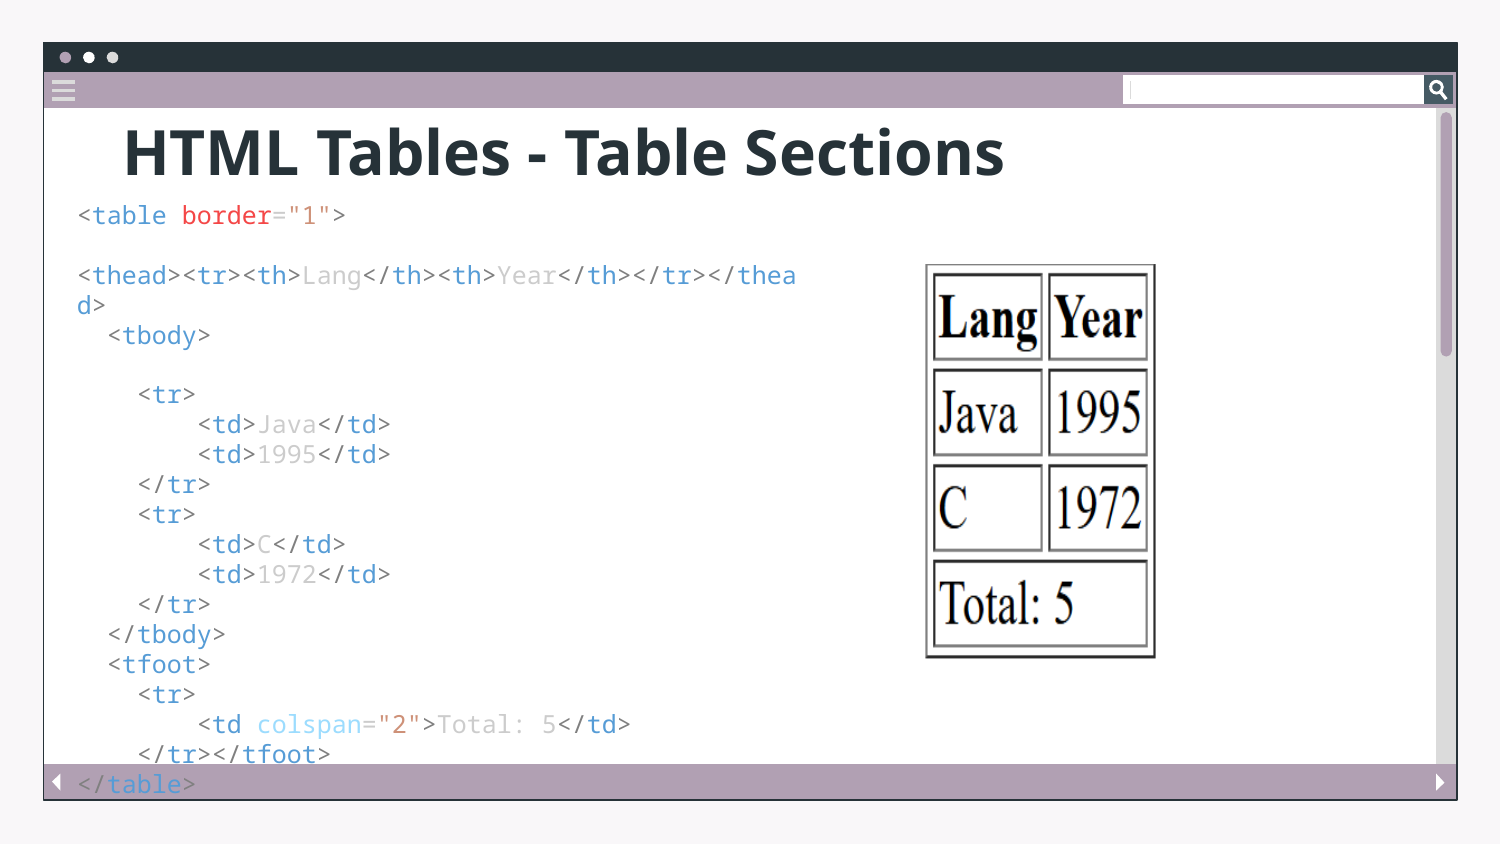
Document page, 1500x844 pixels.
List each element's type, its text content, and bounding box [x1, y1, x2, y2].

title HTML Tables - Table Sections [107, 97, 1371, 178]
picture [912, 264, 1397, 690]
text_box <table border="1"> <thead><tr><th>Lang</th><th>Year</th></tr></thead> <tbody> <tr> <td>Java</td> <td>1995</td> </tr> <tr> <td>C</td> <td>1972</td> </tr> </tbody> <tfoot> <tr> <td colspan="2">Total: 5</td> </tr></tfoot> </table> [62, 191, 813, 844]
